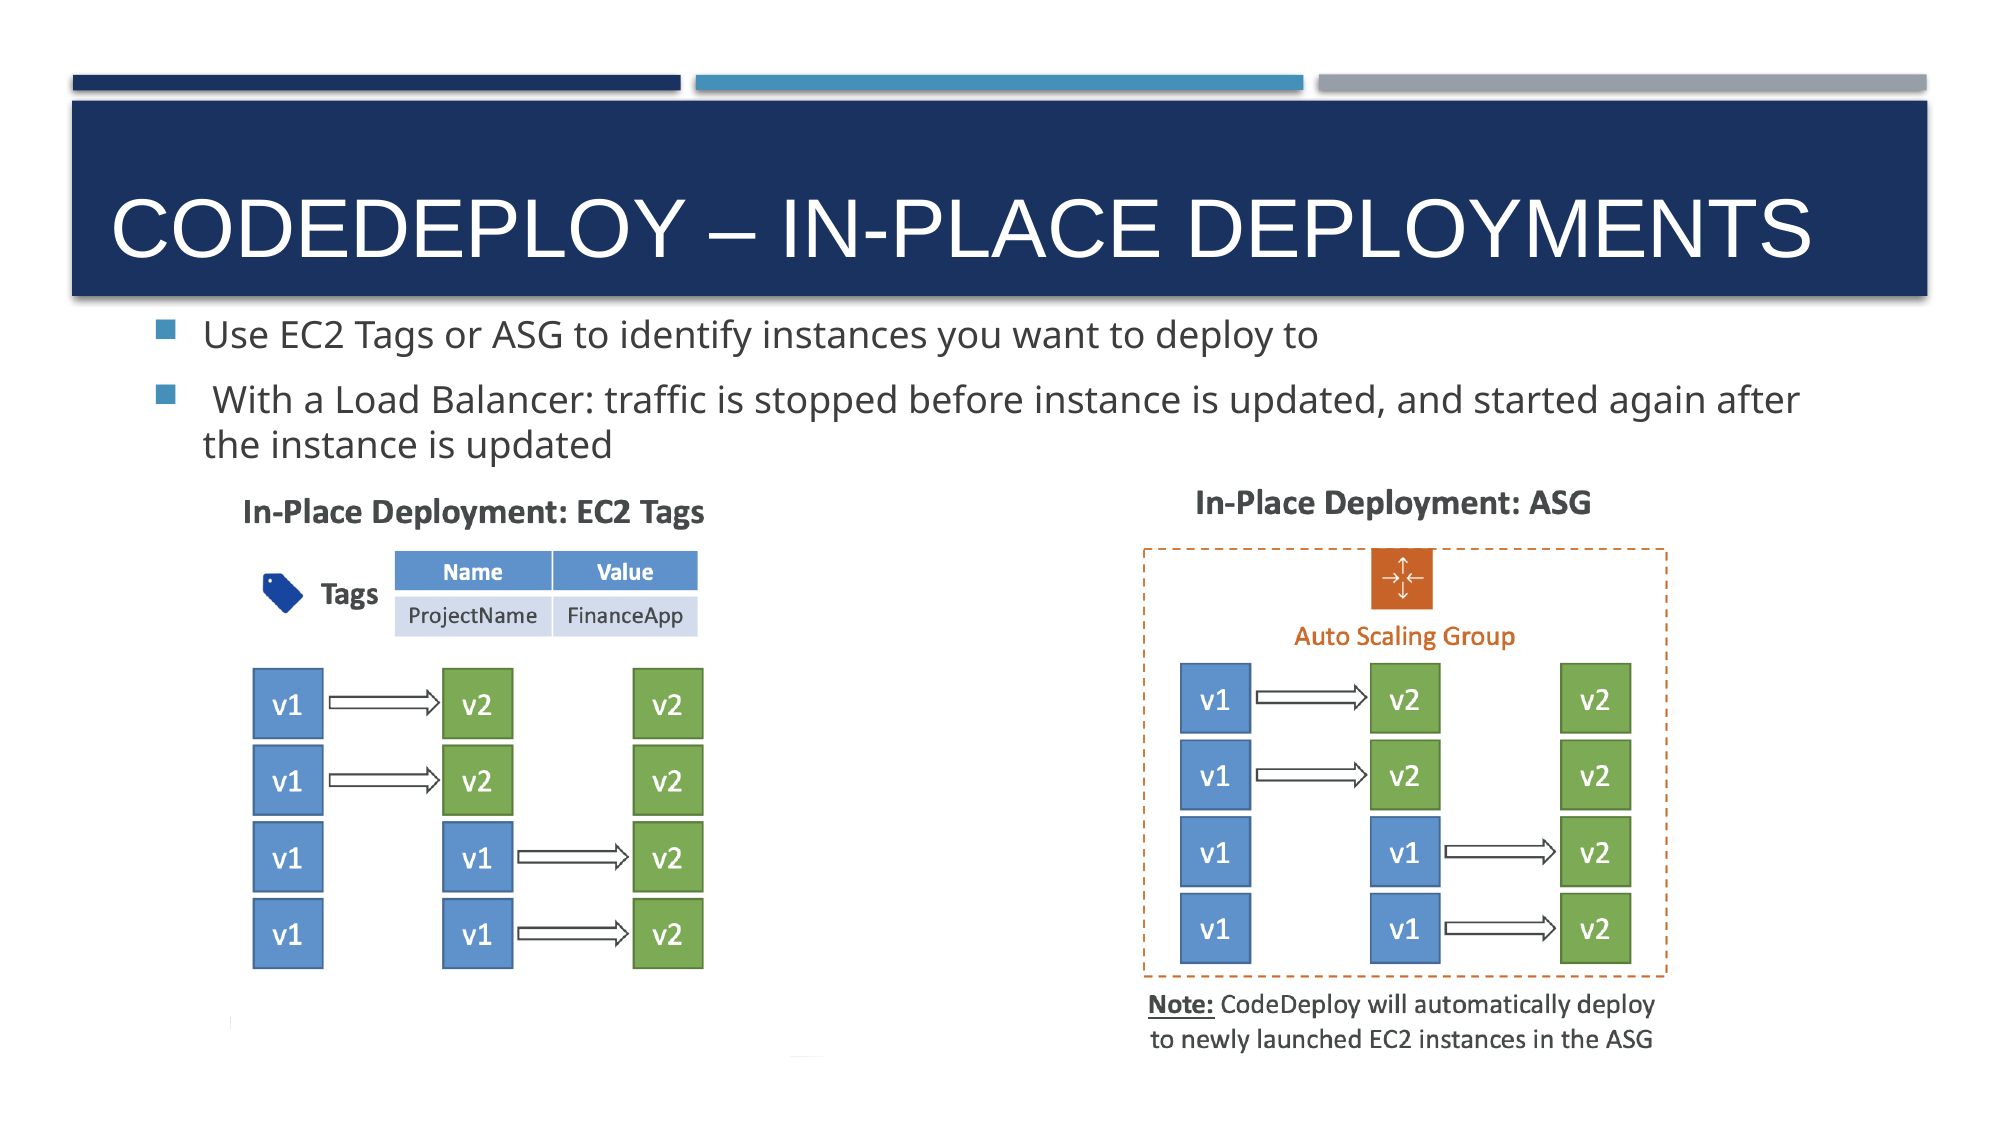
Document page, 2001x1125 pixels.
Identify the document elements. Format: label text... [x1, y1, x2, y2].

list Use EC2 Tags or ASG to identify instances you want to deploy to With a Load Balancer: traffic is stopped before instance is updated, and started again after the instance is updated [137, 299, 1863, 479]
title CodeDeploy – In-Place Deployments [95, 115, 1905, 282]
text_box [228, 477, 1677, 1063]
